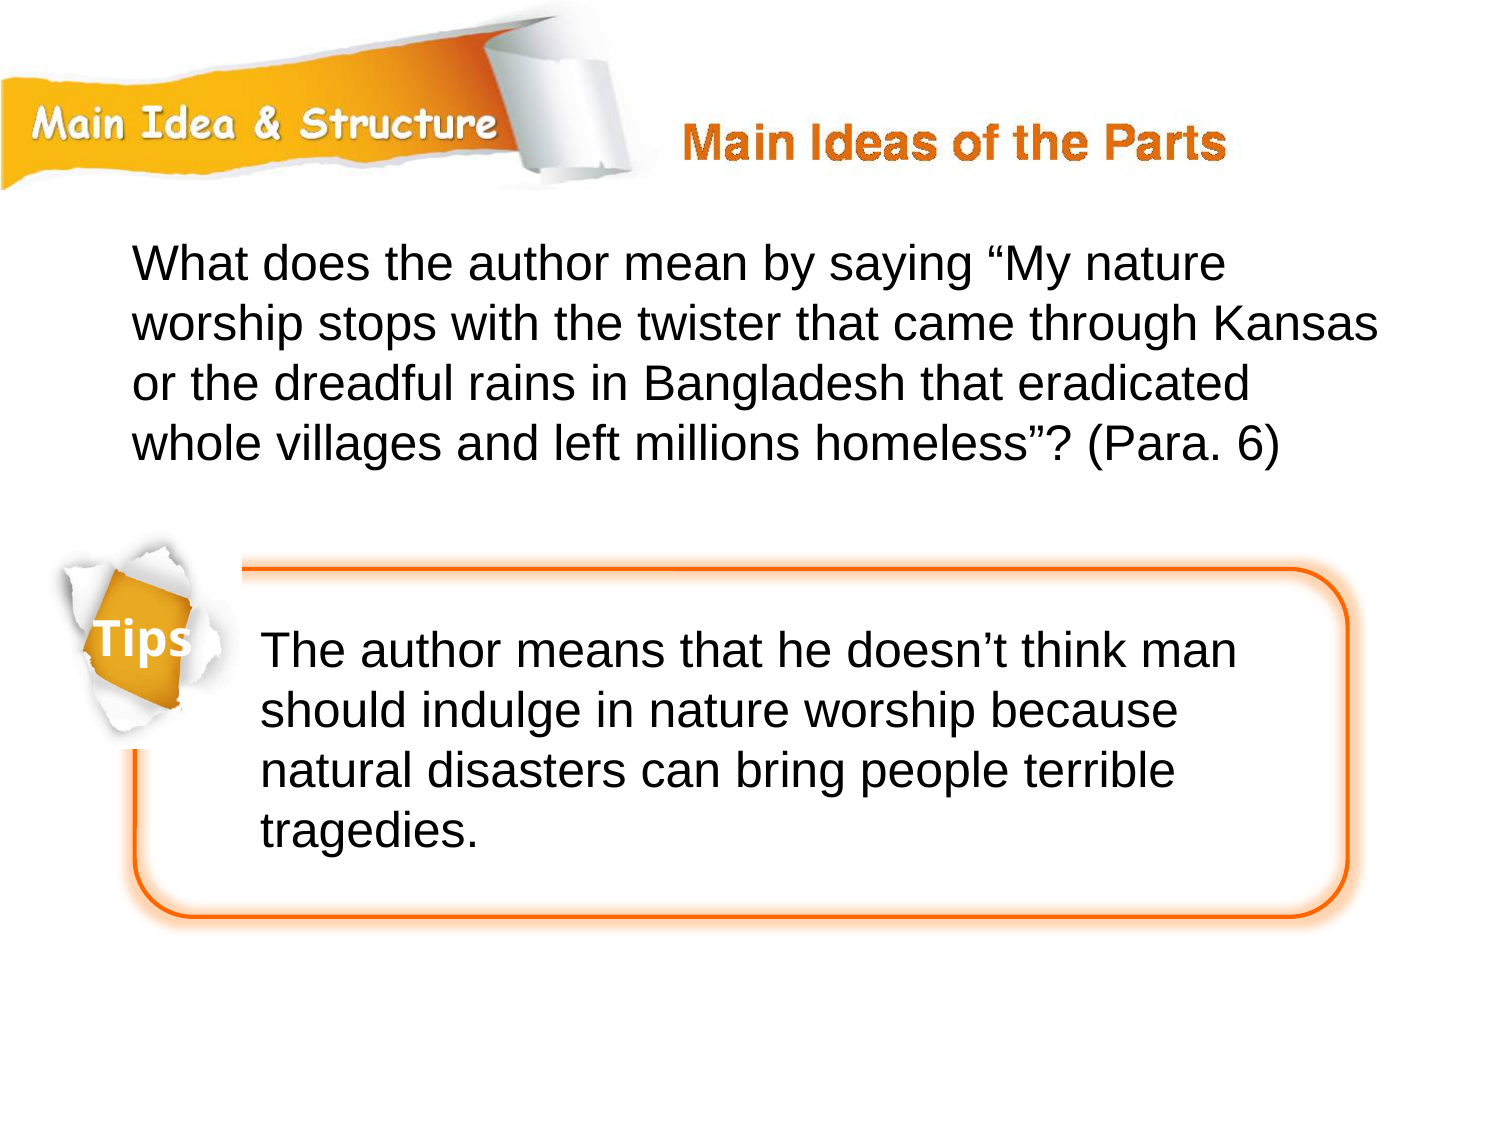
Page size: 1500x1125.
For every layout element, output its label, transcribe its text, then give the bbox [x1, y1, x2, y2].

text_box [42, 510, 1348, 918]
picture [0, 0, 1325, 192]
text_box What does the author mean by saying “My nature worship stops with the twister that came through Kansas or the dreadful rains in Bangladesh that eradicated whole villages and left millions homeless”? (Para. 6) [117, 222, 1427, 478]
